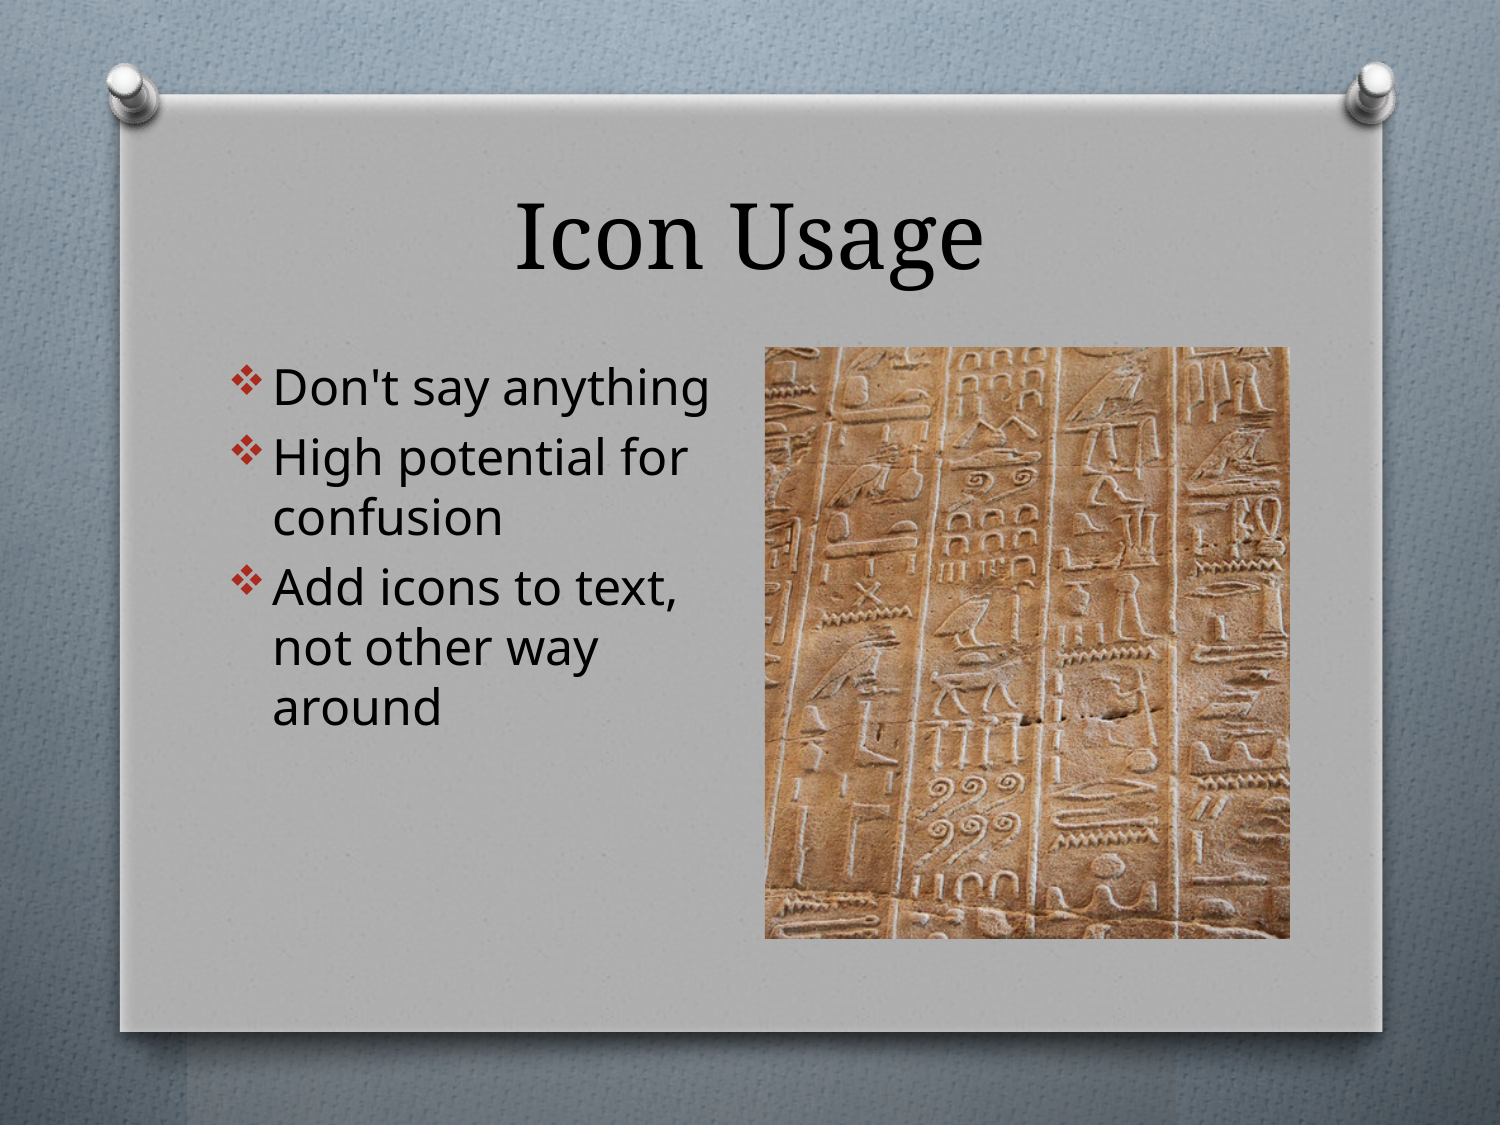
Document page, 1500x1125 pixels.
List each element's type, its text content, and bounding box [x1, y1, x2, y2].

picture [75, 29, 198, 153]
picture [1317, 35, 1439, 156]
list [764, 347, 1291, 940]
list Don't say anything High potential for confusion Add icons to text, not other way around [213, 348, 738, 939]
title Icon Usage [179, 134, 1323, 332]
